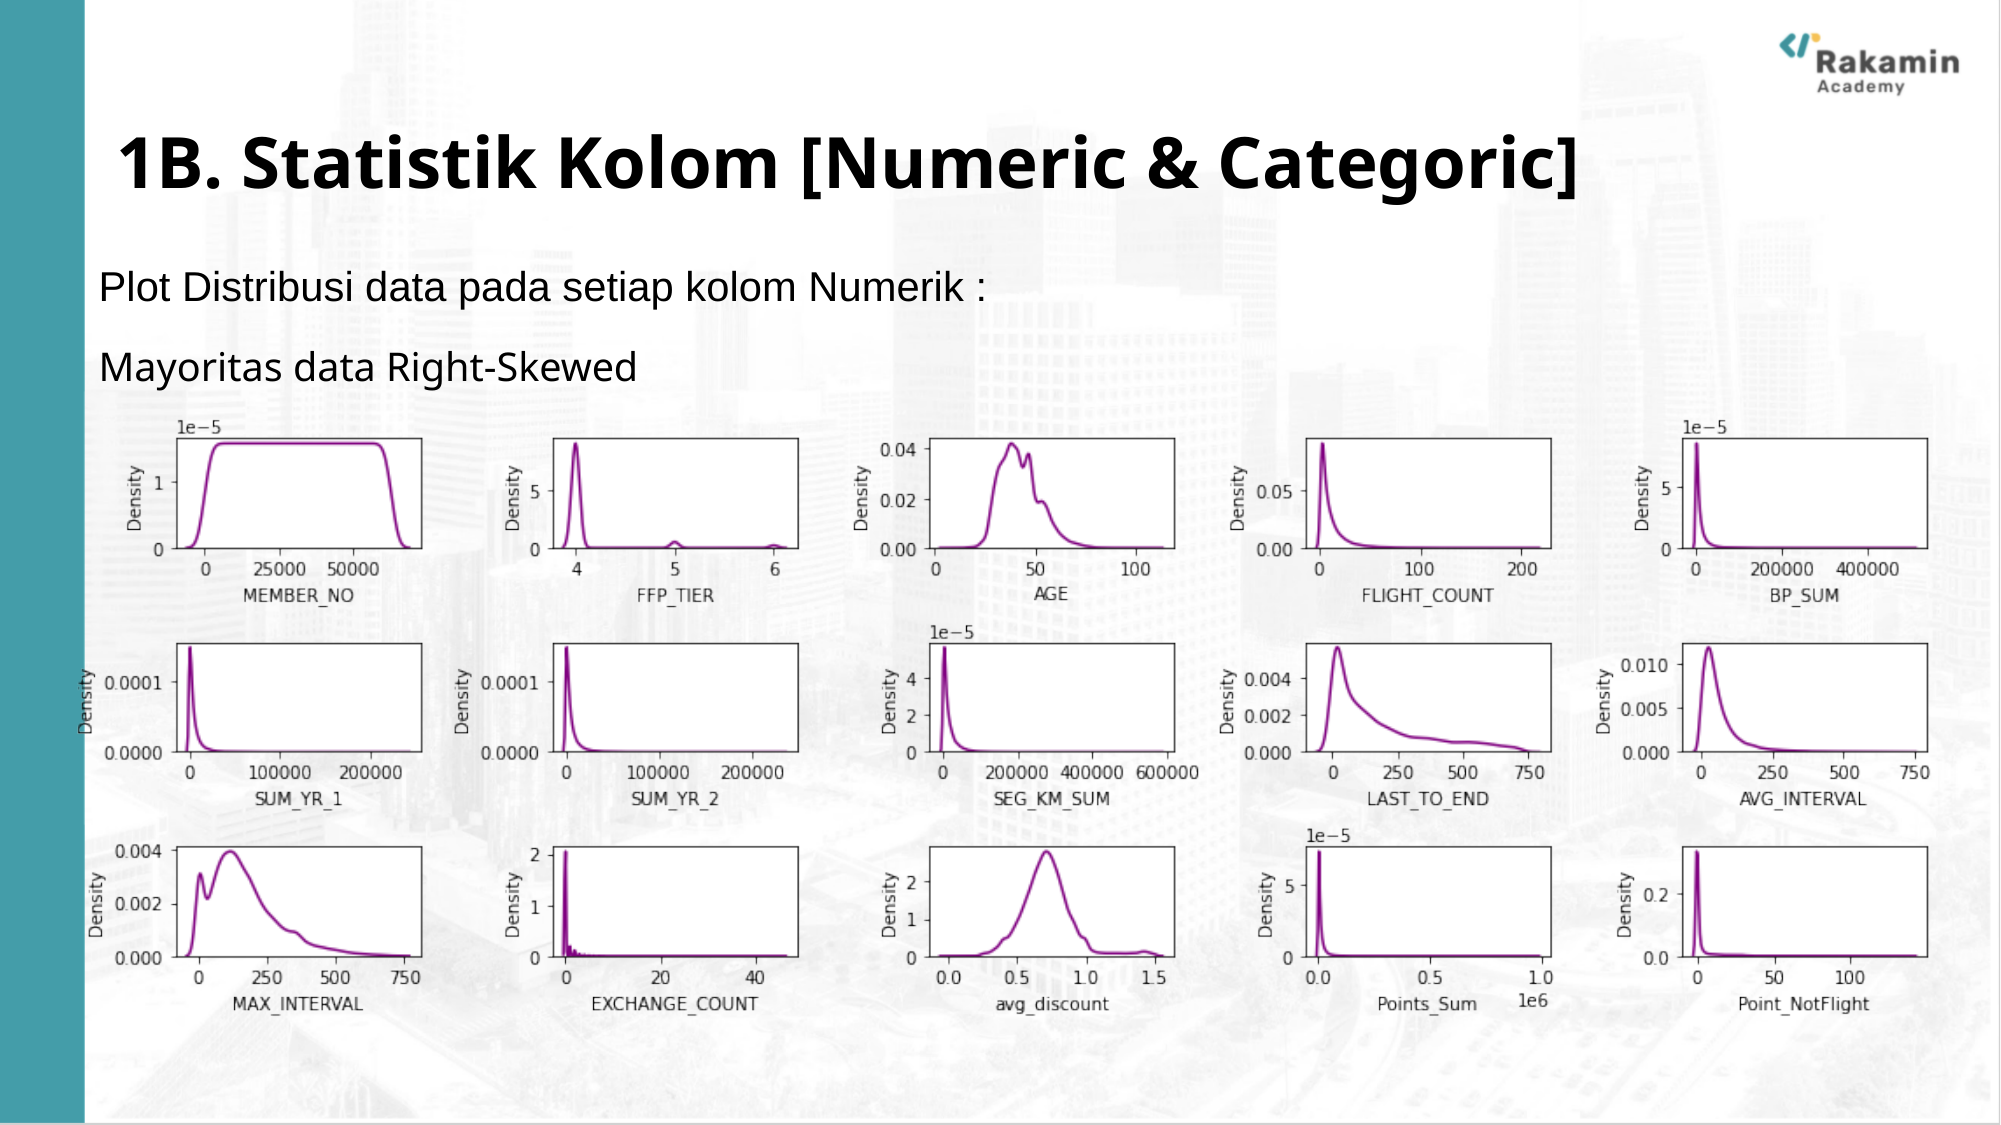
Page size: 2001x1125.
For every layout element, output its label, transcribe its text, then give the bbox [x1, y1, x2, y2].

list Plot Distribusi data pada setiap kolom Numerik : Mayoritas data Right-Skewed [78, 231, 2000, 430]
picture [0, 0, 2001, 1125]
title 1B. Statistik Kolom [Numeric & Categoric] [96, 97, 1932, 223]
